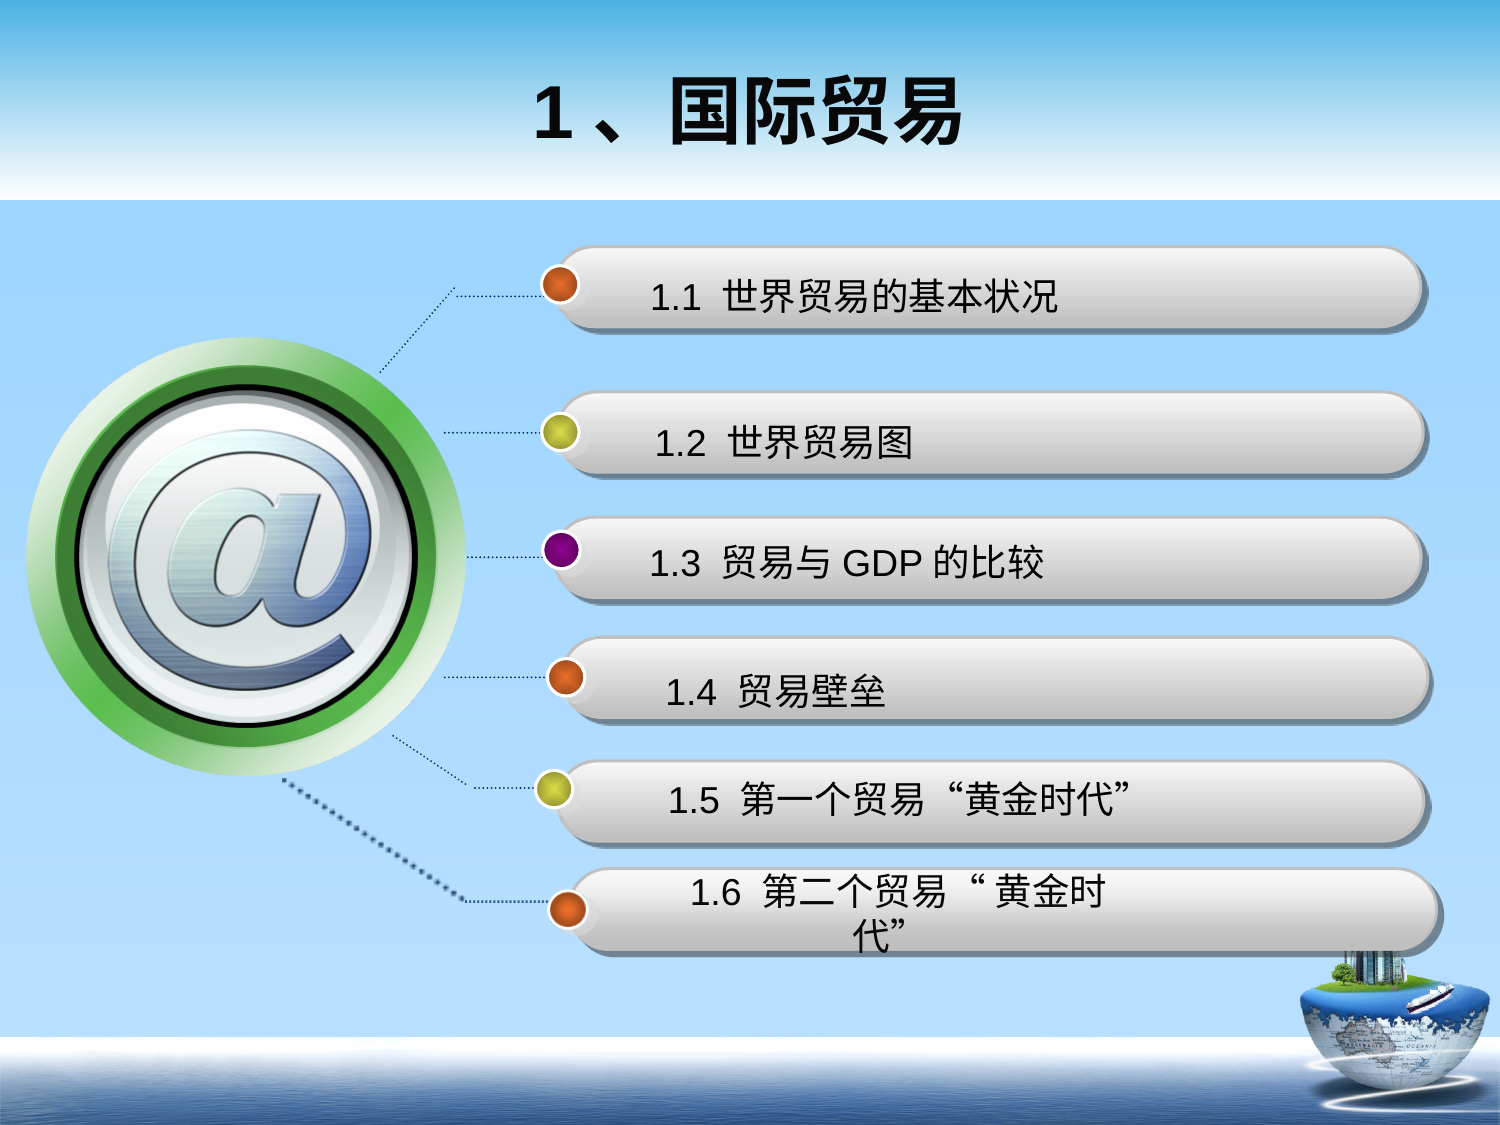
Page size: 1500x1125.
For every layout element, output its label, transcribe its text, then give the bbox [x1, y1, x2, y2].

picture [0, 778, 1500, 1125]
text_box [541, 413, 580, 451]
text_box 1.1 世界贸易的基本状况 [635, 265, 1074, 326]
text_box 1.2 世界贸易图 [639, 412, 929, 472]
picture [25, 337, 466, 776]
text_box 1.6 第二个贸易“ 黄金时代” [649, 860, 1148, 866]
text_box [541, 265, 579, 304]
title 1、国际贸易 [74, 37, 1426, 181]
text_box [561, 391, 1424, 473]
text_box [566, 637, 1428, 718]
text_box [557, 517, 1422, 598]
text_box [559, 760, 1424, 842]
text_box 1.3 贸易与GDP的比较 [634, 531, 1060, 592]
text_box [560, 246, 1421, 327]
text_box [547, 658, 585, 697]
text_box [542, 531, 581, 569]
text_box 1.5 第一个贸易“黄金时代” [653, 768, 1167, 829]
text_box [535, 770, 573, 808]
text_box 1.4 贸易壁垒 [650, 660, 902, 720]
